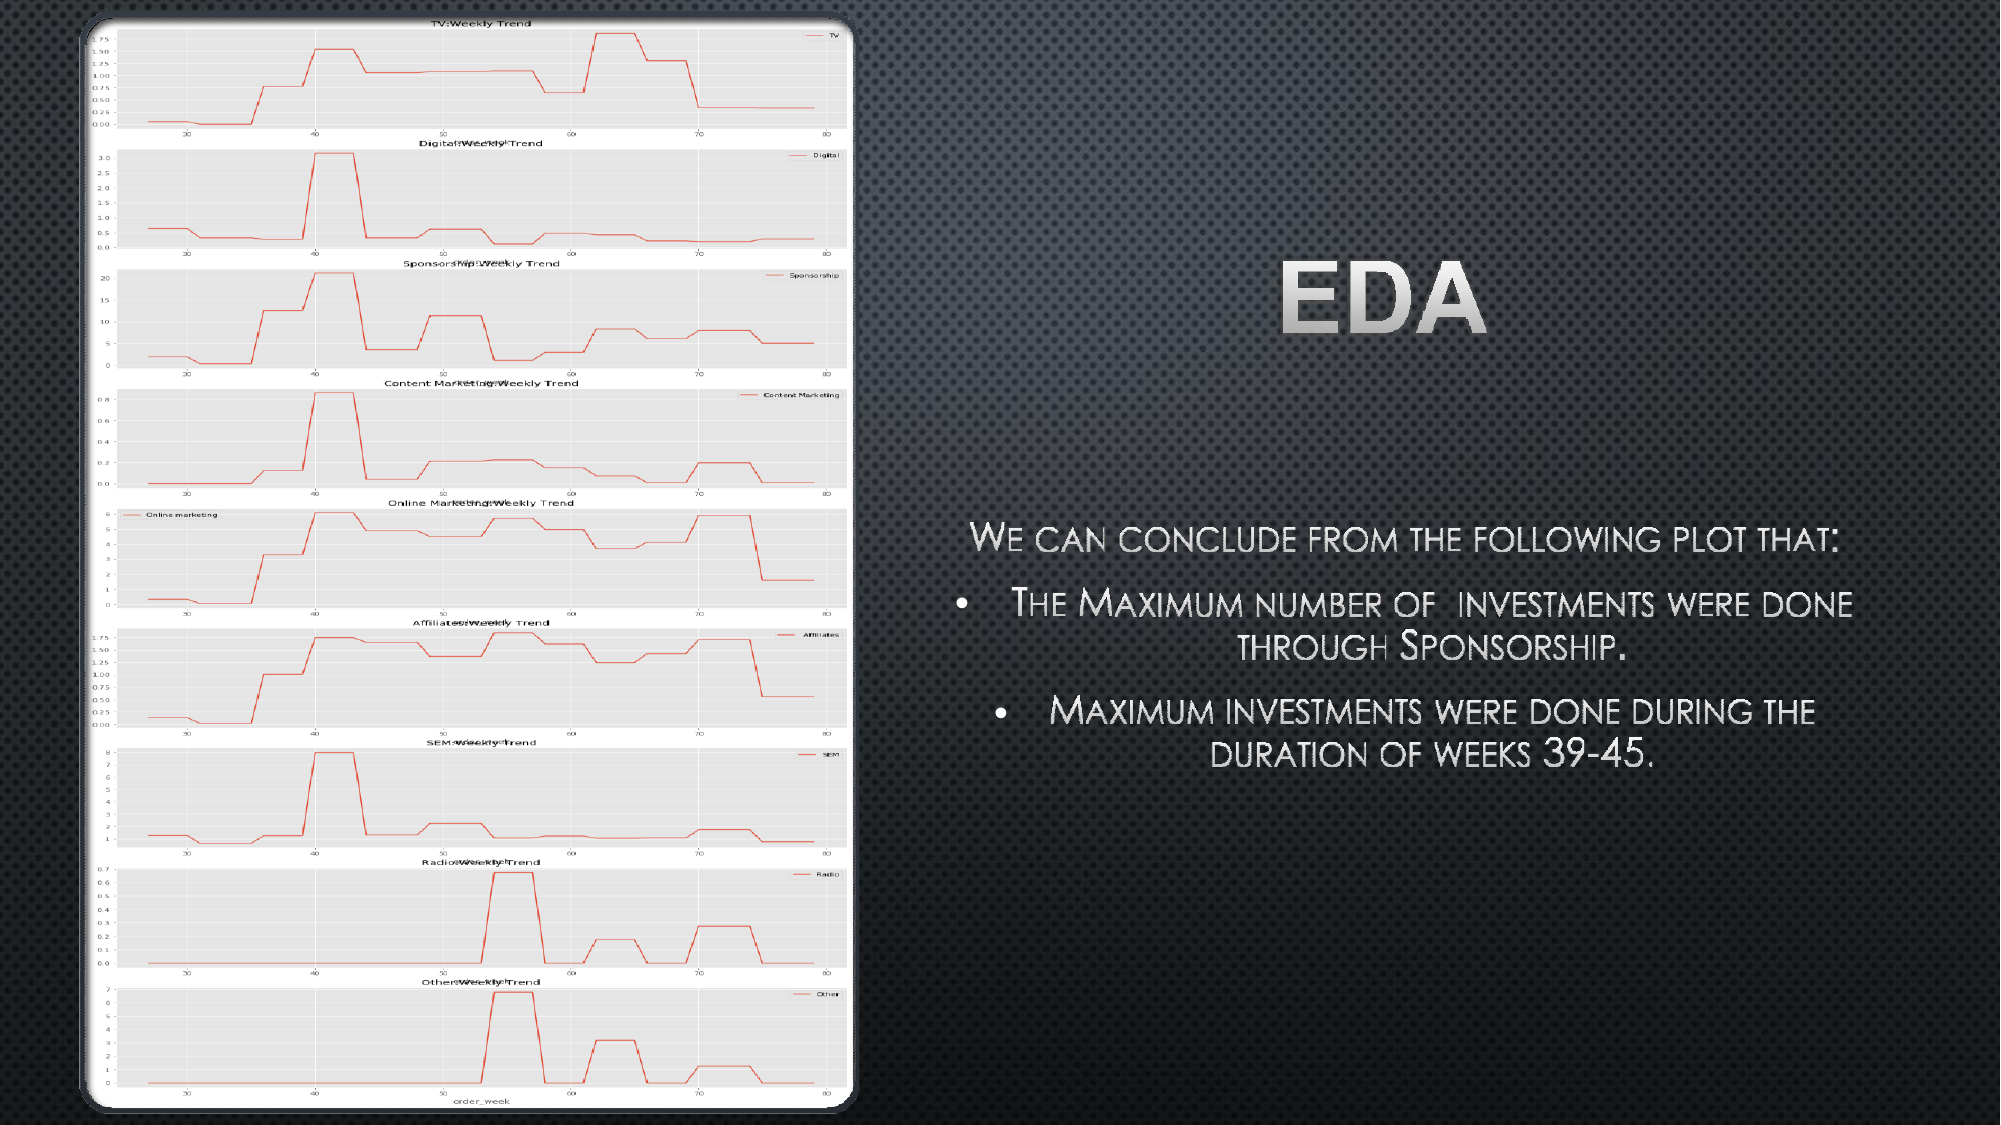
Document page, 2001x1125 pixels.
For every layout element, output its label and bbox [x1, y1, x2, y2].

text_box [1043, 687, 1820, 773]
text_box [1270, 249, 1493, 339]
text_box [925, 515, 1858, 760]
text_box [78, 11, 860, 1115]
picture [0, 0, 2000, 1125]
